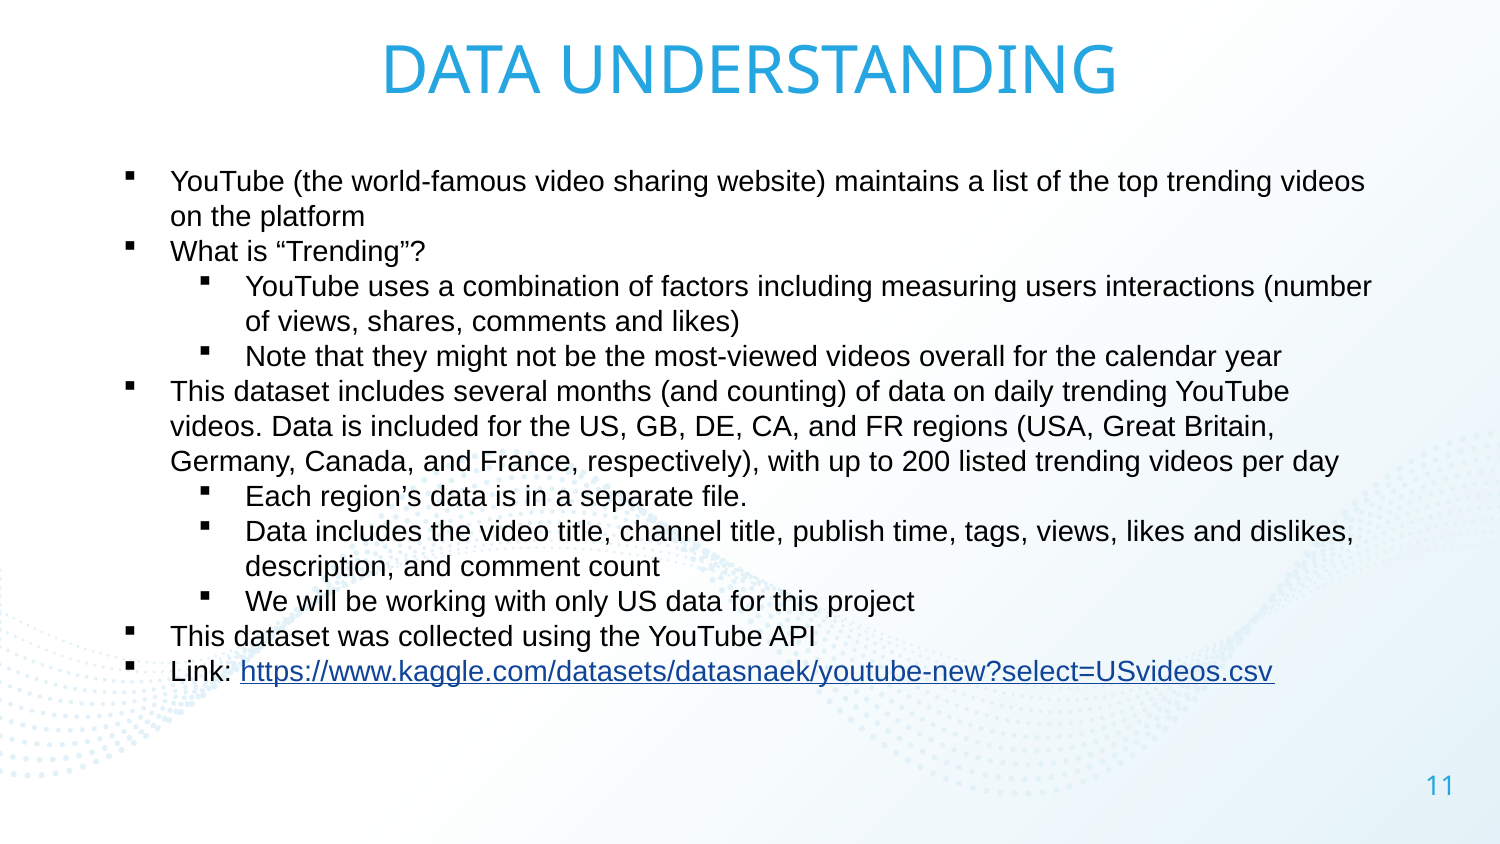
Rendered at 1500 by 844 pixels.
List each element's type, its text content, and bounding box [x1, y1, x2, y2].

text_box YouTube (the world-famous video sharing website) maintains a list of the top trending videos on the platform What is “Trending”? YouTube uses a combination of factors including measuring users interactions (number of views, shares, comments and likes) Note that they might not be the most-viewed videos overall for the calendar year This dataset includes several months (and counting) of data on daily trending YouTube videos. Data is included for the US, GB, DE, CA, and FR regions (USA, Great Britain, Germany, Canada, and France, respectively), with up to 200 listed trending videos per day Each region’s data is in a separate file. Data includes the video title, channel title, publish time, tags, views, likes and dislikes, description, and comment count We will be working with only US data for this project This dataset was collected using the YouTube API Link: https://www.kaggle.com/datasets/datasnaek/youtube-new?select=USvideos.csv [108, 155, 1392, 730]
title DATA UNDERSTANDING [108, 26, 1392, 109]
slide_number 11 [1366, 754, 1457, 819]
